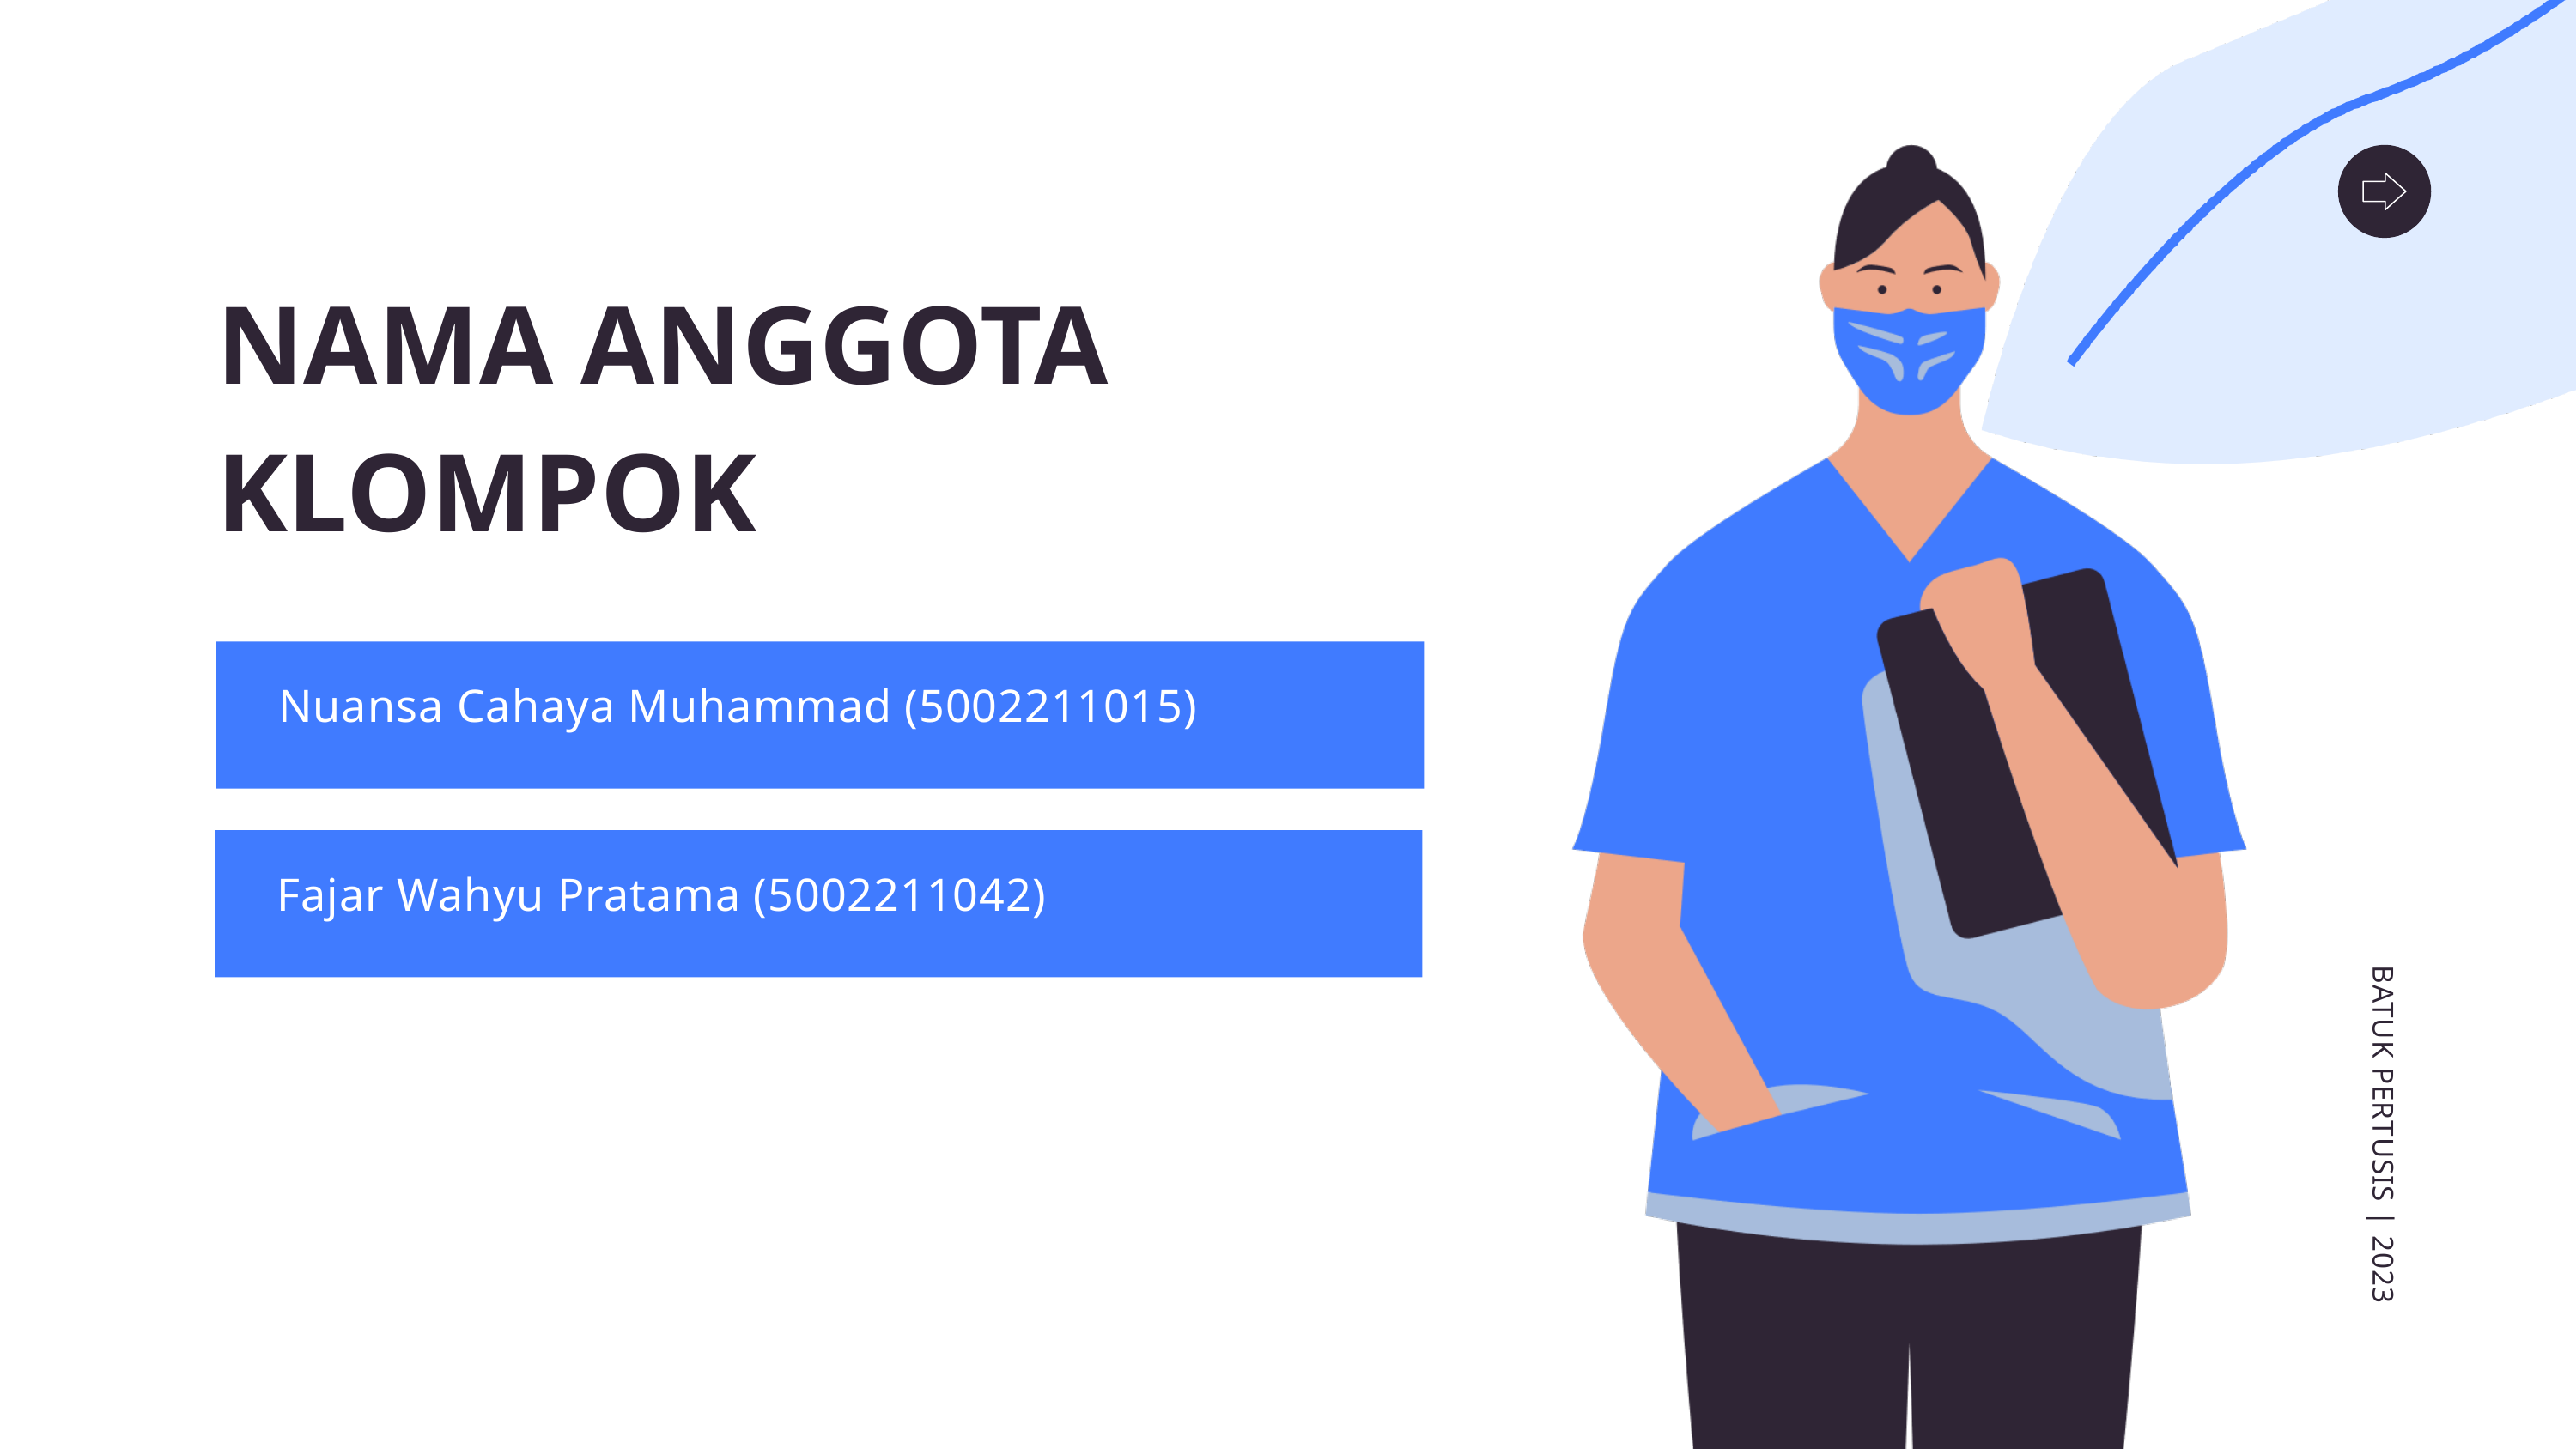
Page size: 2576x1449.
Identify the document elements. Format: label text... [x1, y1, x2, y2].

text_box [2337, 144, 2432, 239]
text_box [216, 641, 1425, 789]
text_box [1571, 144, 2247, 1449]
text_box NAMA ANGGOTA KLOMPOK [216, 258, 1186, 554]
text_box BATUK PERTUSIS | 2023 [2366, 938, 2404, 1304]
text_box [214, 829, 1423, 978]
text_box [1981, 0, 2576, 507]
